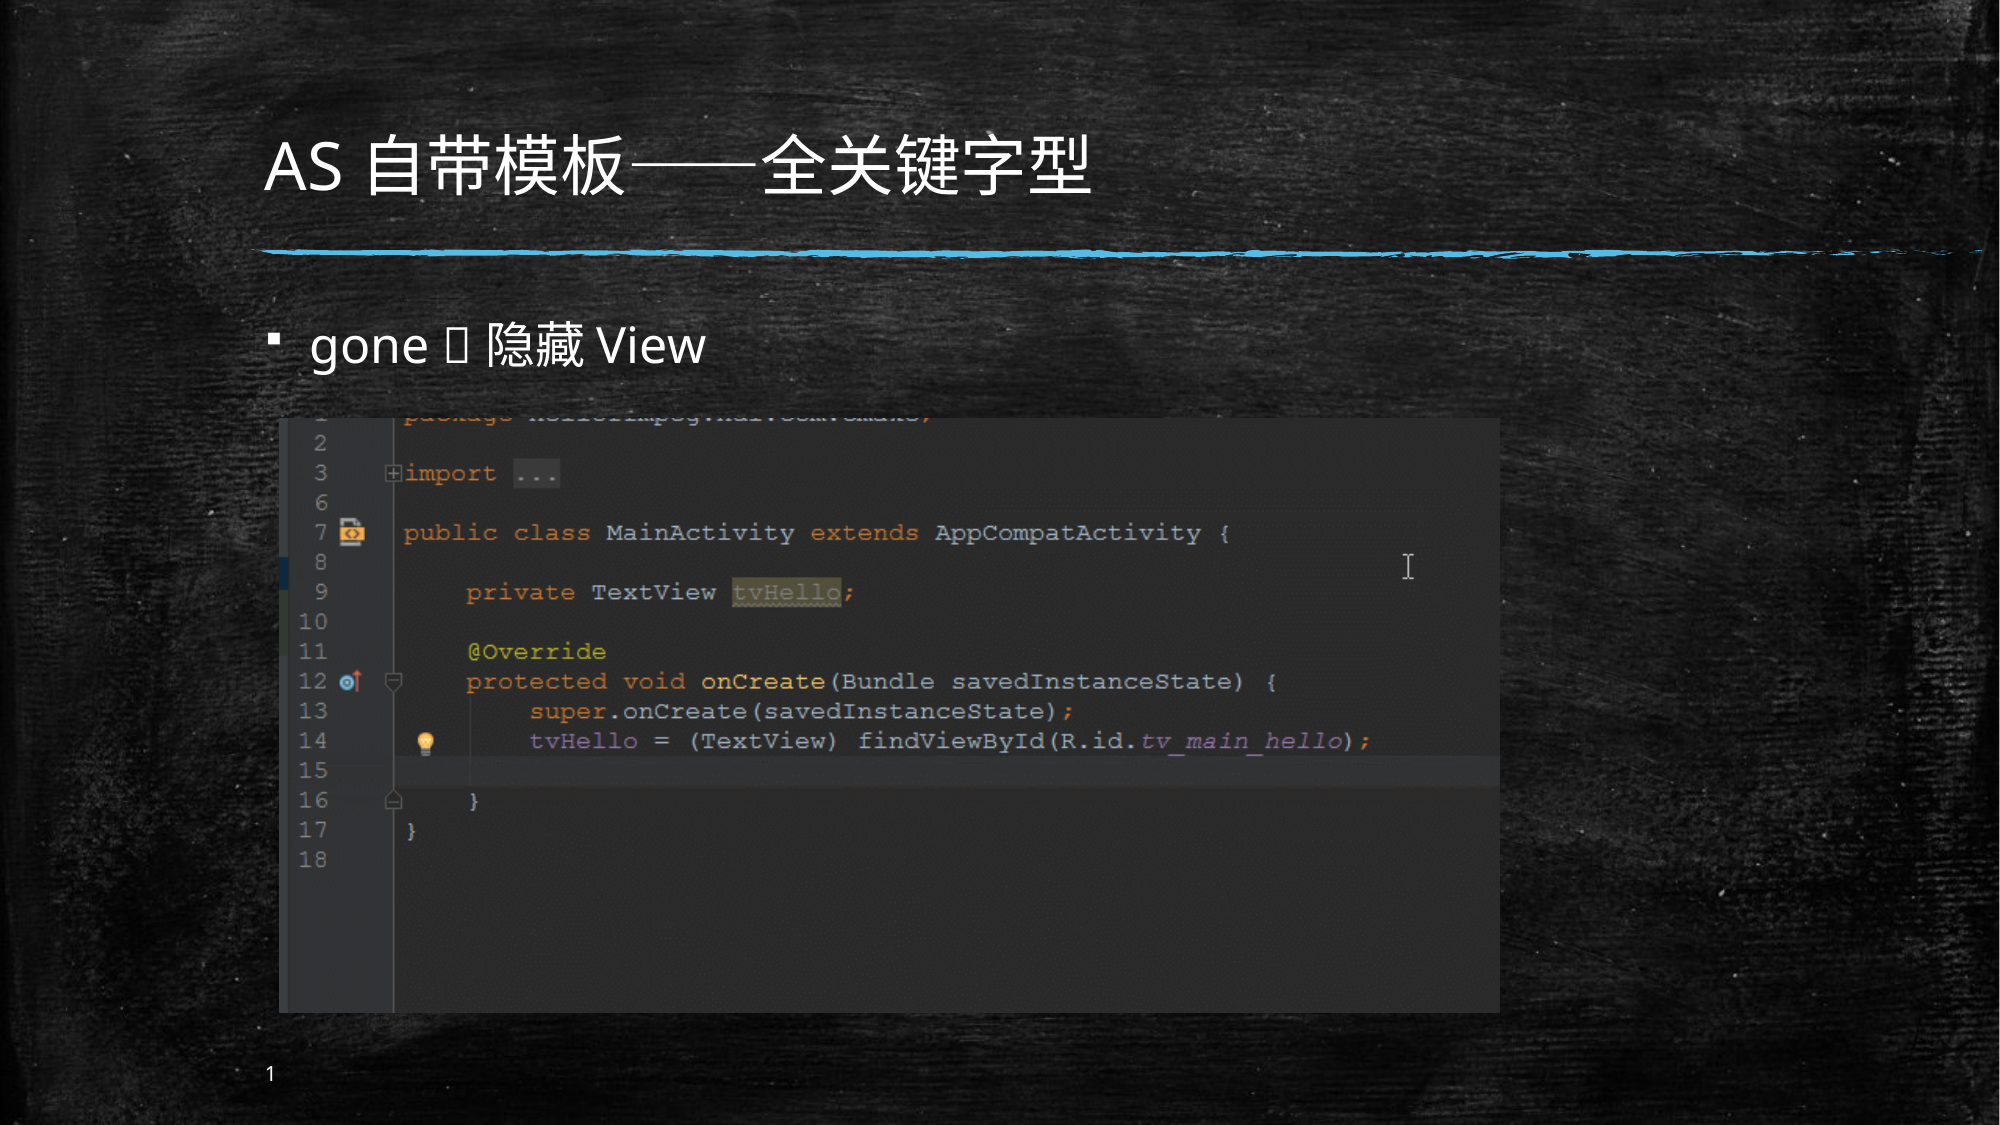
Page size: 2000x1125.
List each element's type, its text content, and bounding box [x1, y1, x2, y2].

picture [279, 418, 1500, 1013]
list gone 隐藏View [249, 312, 1750, 1013]
footer 1 [249, 1050, 1288, 1096]
title AS自带模板——全关键字型 [249, 45, 1750, 213]
